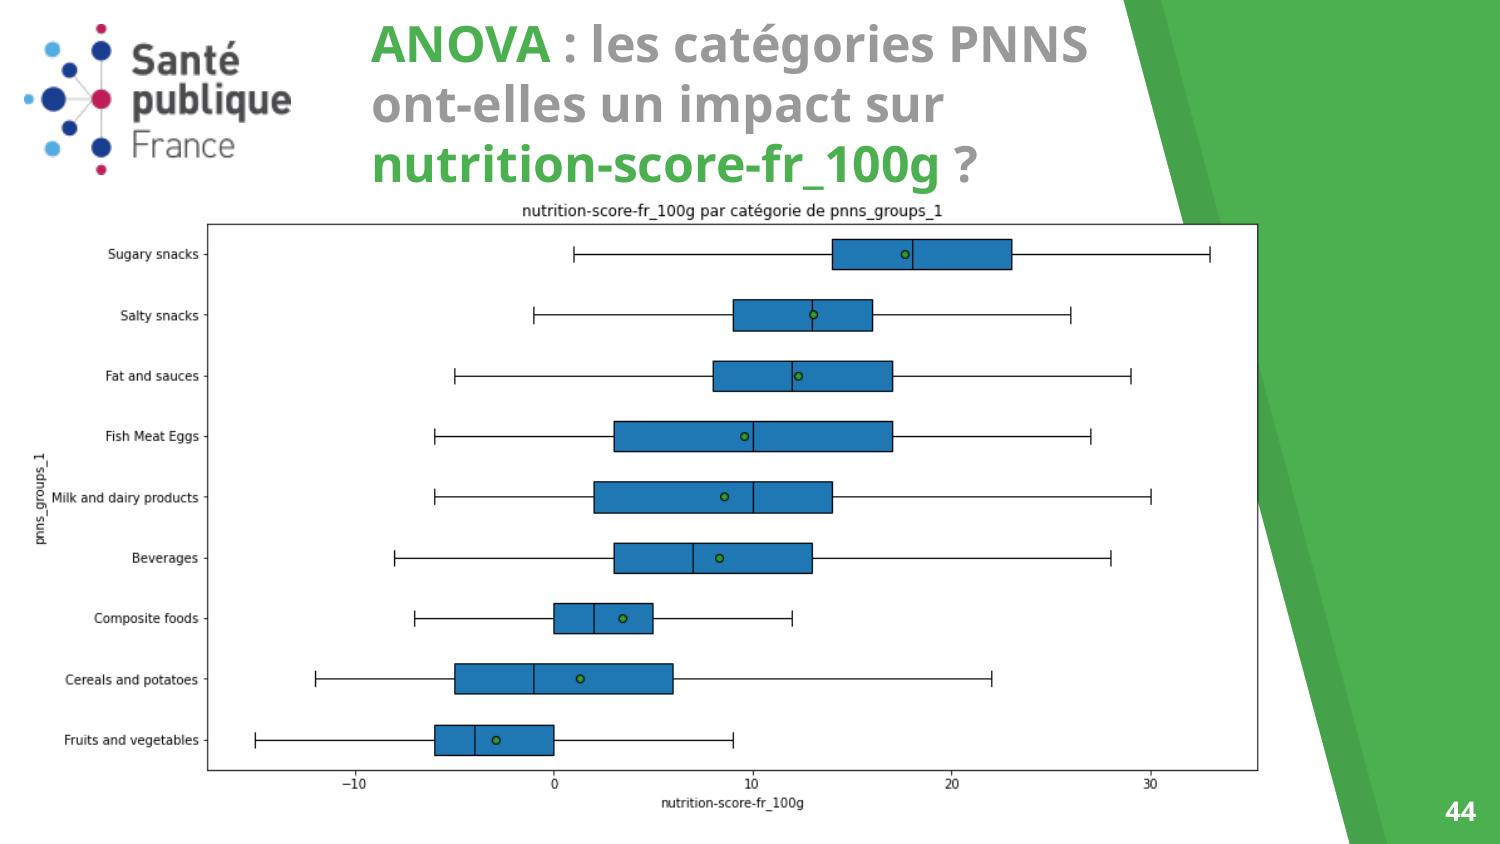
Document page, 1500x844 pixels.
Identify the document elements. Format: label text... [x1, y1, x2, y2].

picture [24, 24, 291, 176]
title ANOVA : les catégories PNNS ont-elles un impact sur nutrition-score-fr_100g ? [356, 140, 1144, 194]
slide_number ‹#› [1401, 779, 1492, 844]
picture [24, 195, 1267, 819]
